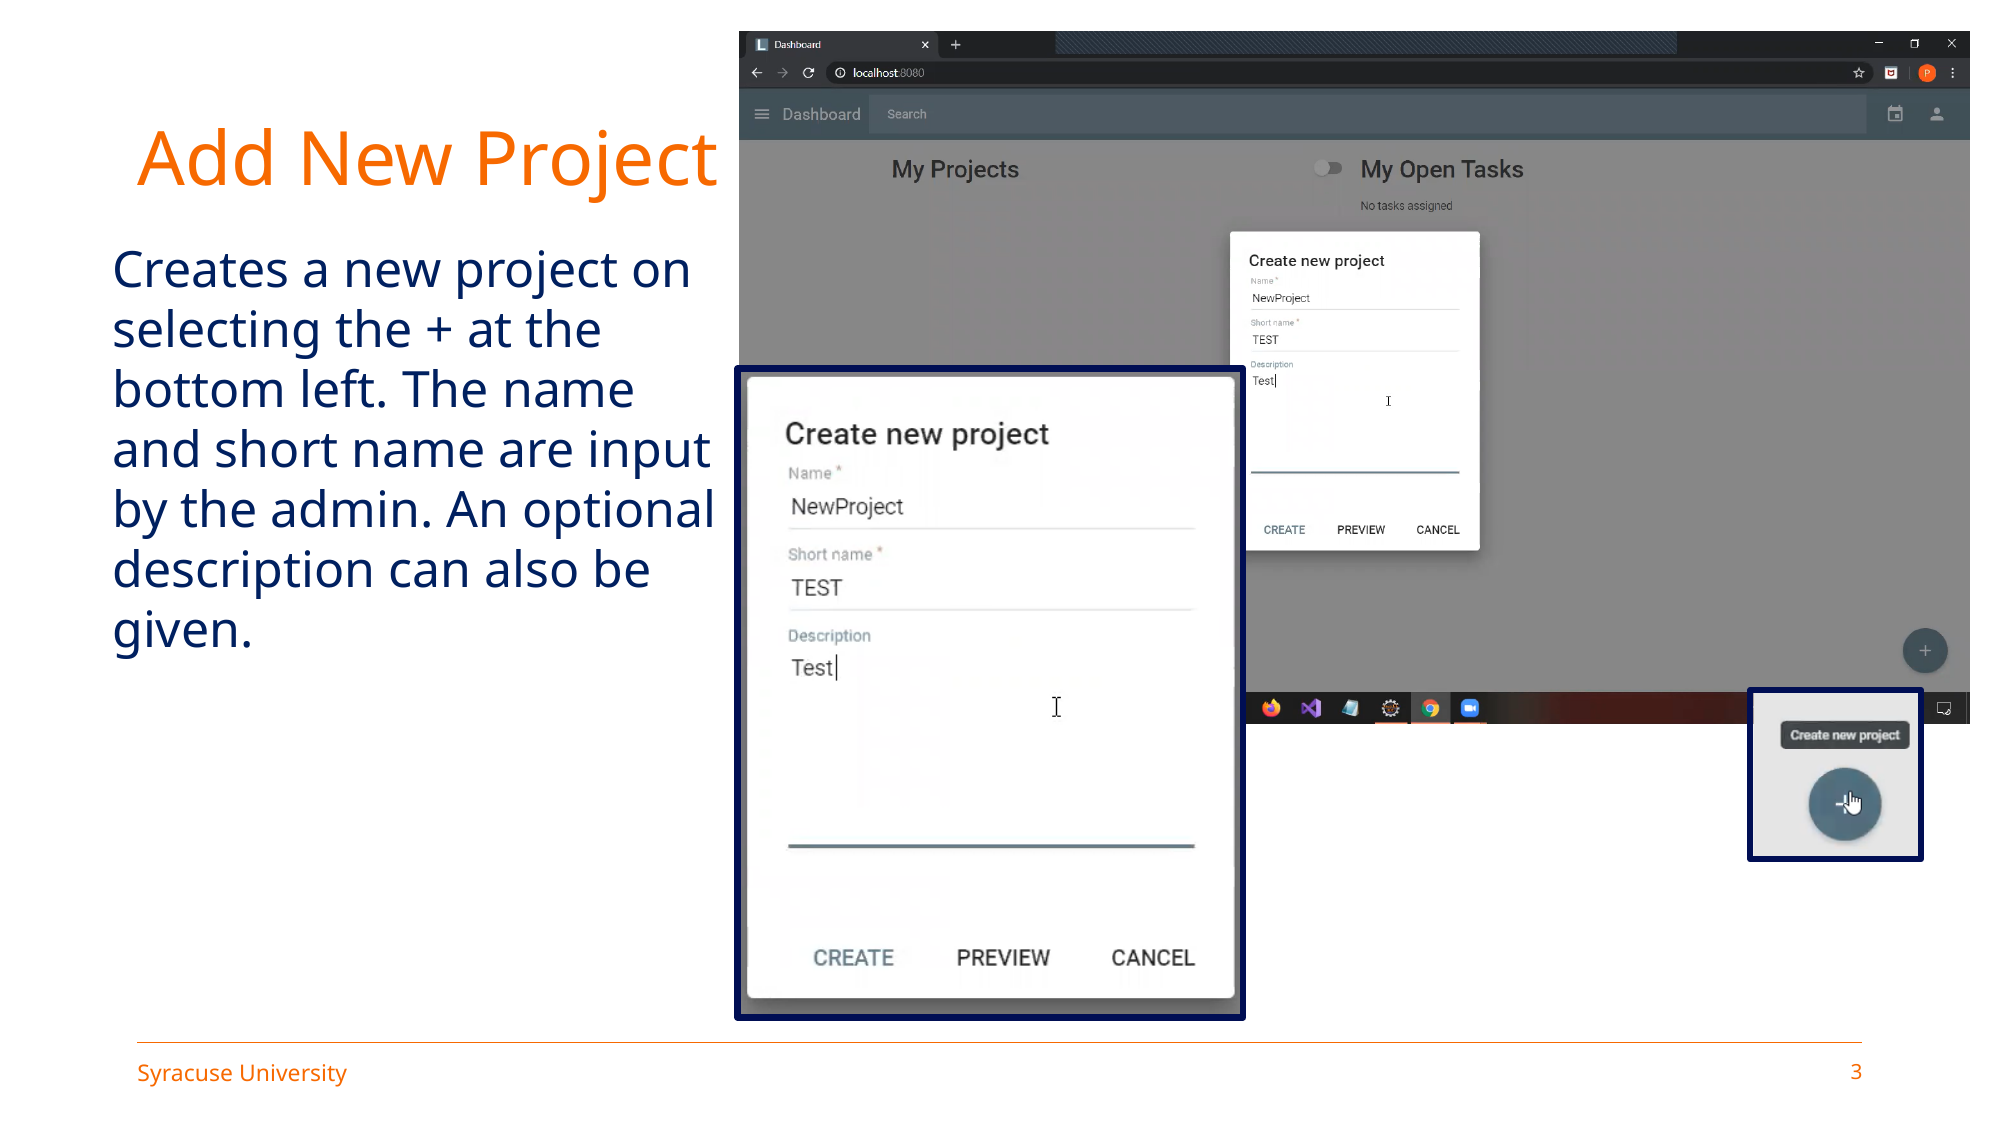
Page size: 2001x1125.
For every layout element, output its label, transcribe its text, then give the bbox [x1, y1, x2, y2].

picture [740, 371, 1241, 1015]
picture [1753, 693, 1918, 857]
text_box Creates a new project on selecting the + at the bottom left. The name and short name are input by the admin. An optional description can also be given. [97, 230, 739, 666]
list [739, 31, 1970, 724]
title Add New Project [137, 52, 739, 230]
